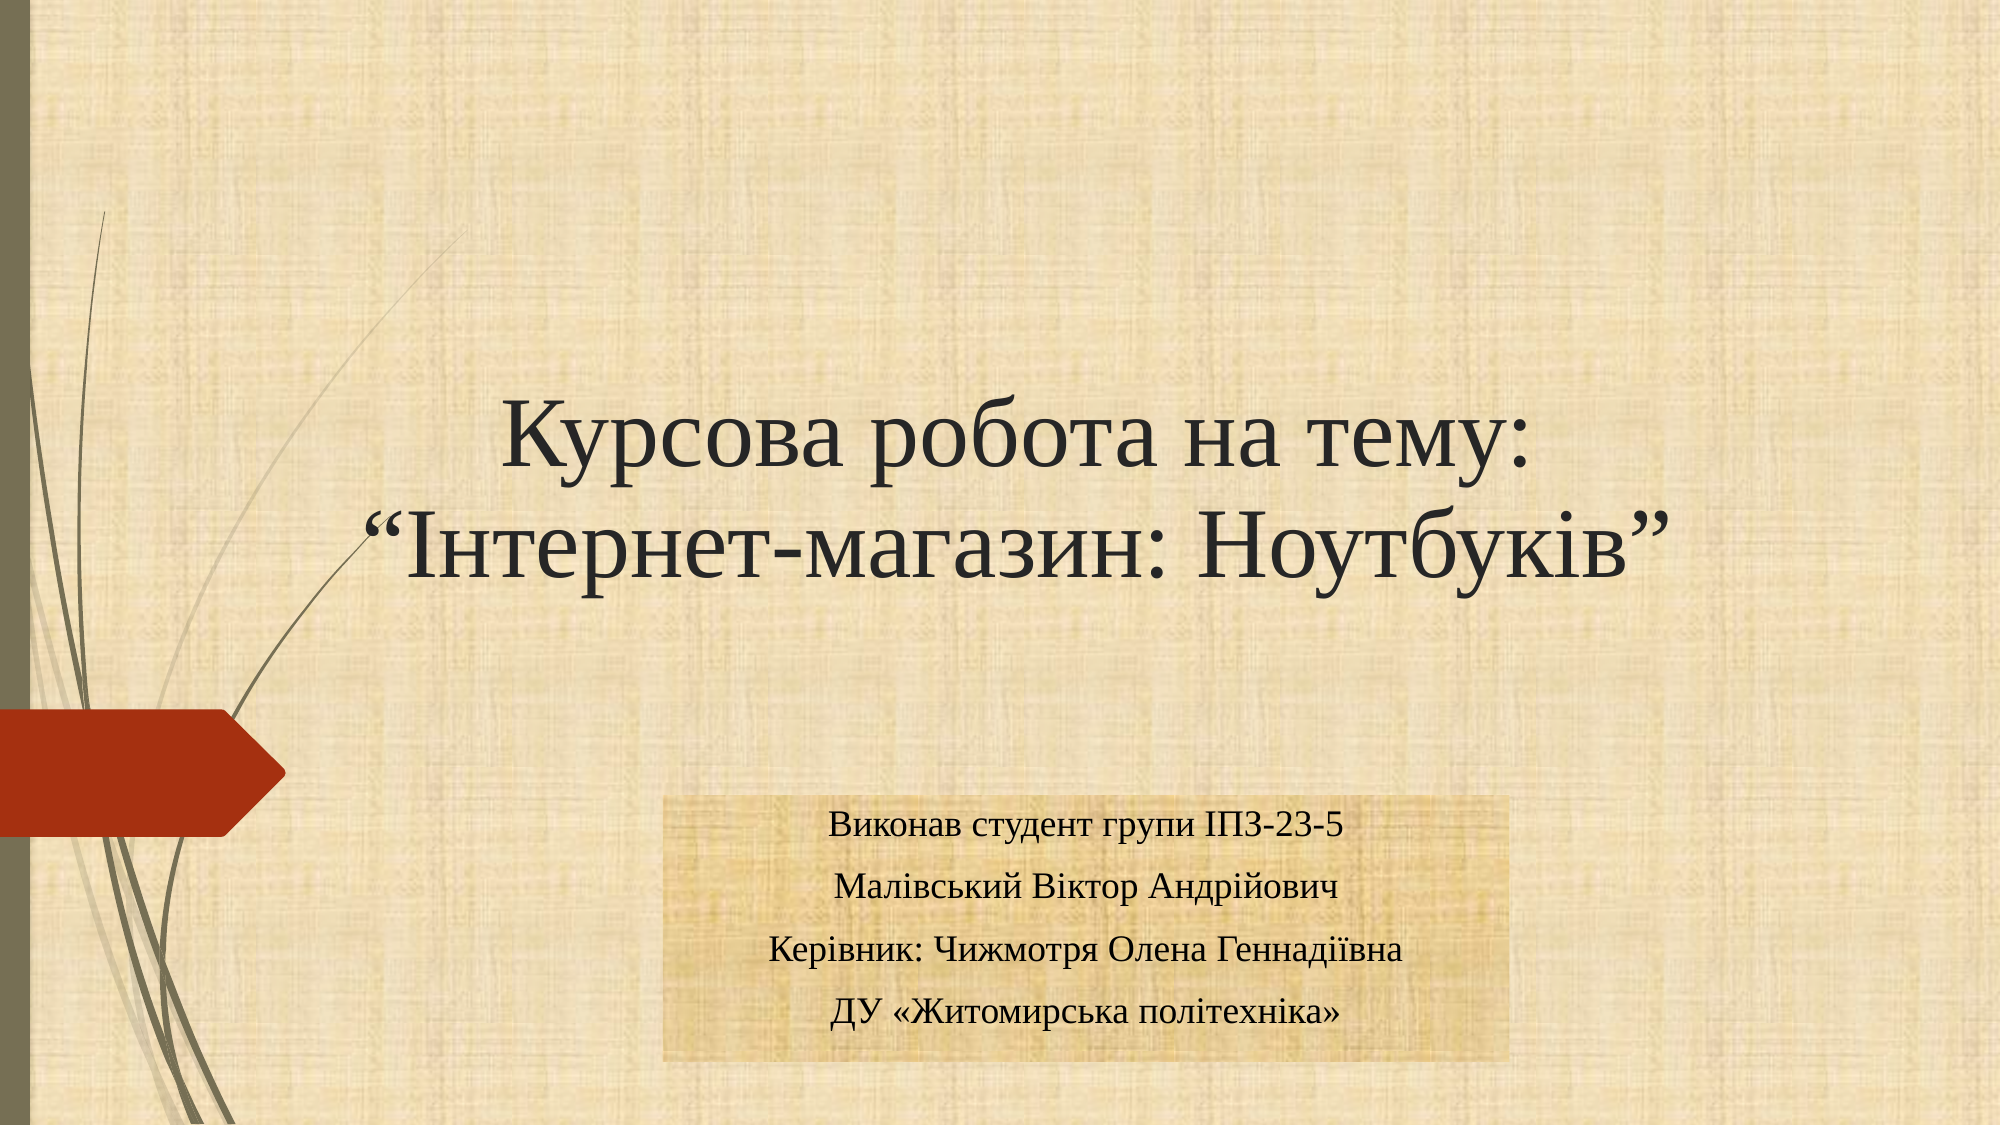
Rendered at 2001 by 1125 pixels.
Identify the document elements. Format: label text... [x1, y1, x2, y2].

text_box Курсова робота на тему: “Інтернет-магазин: Ноутбуків” [250, 230, 1785, 607]
text_box Виконав студент групи ІПЗ-23-5 Малівський Віктор Андрійович Керівник: Чижмотря Олена Геннадіївна ДУ «Житомирська політехніка» [662, 795, 1510, 1062]
